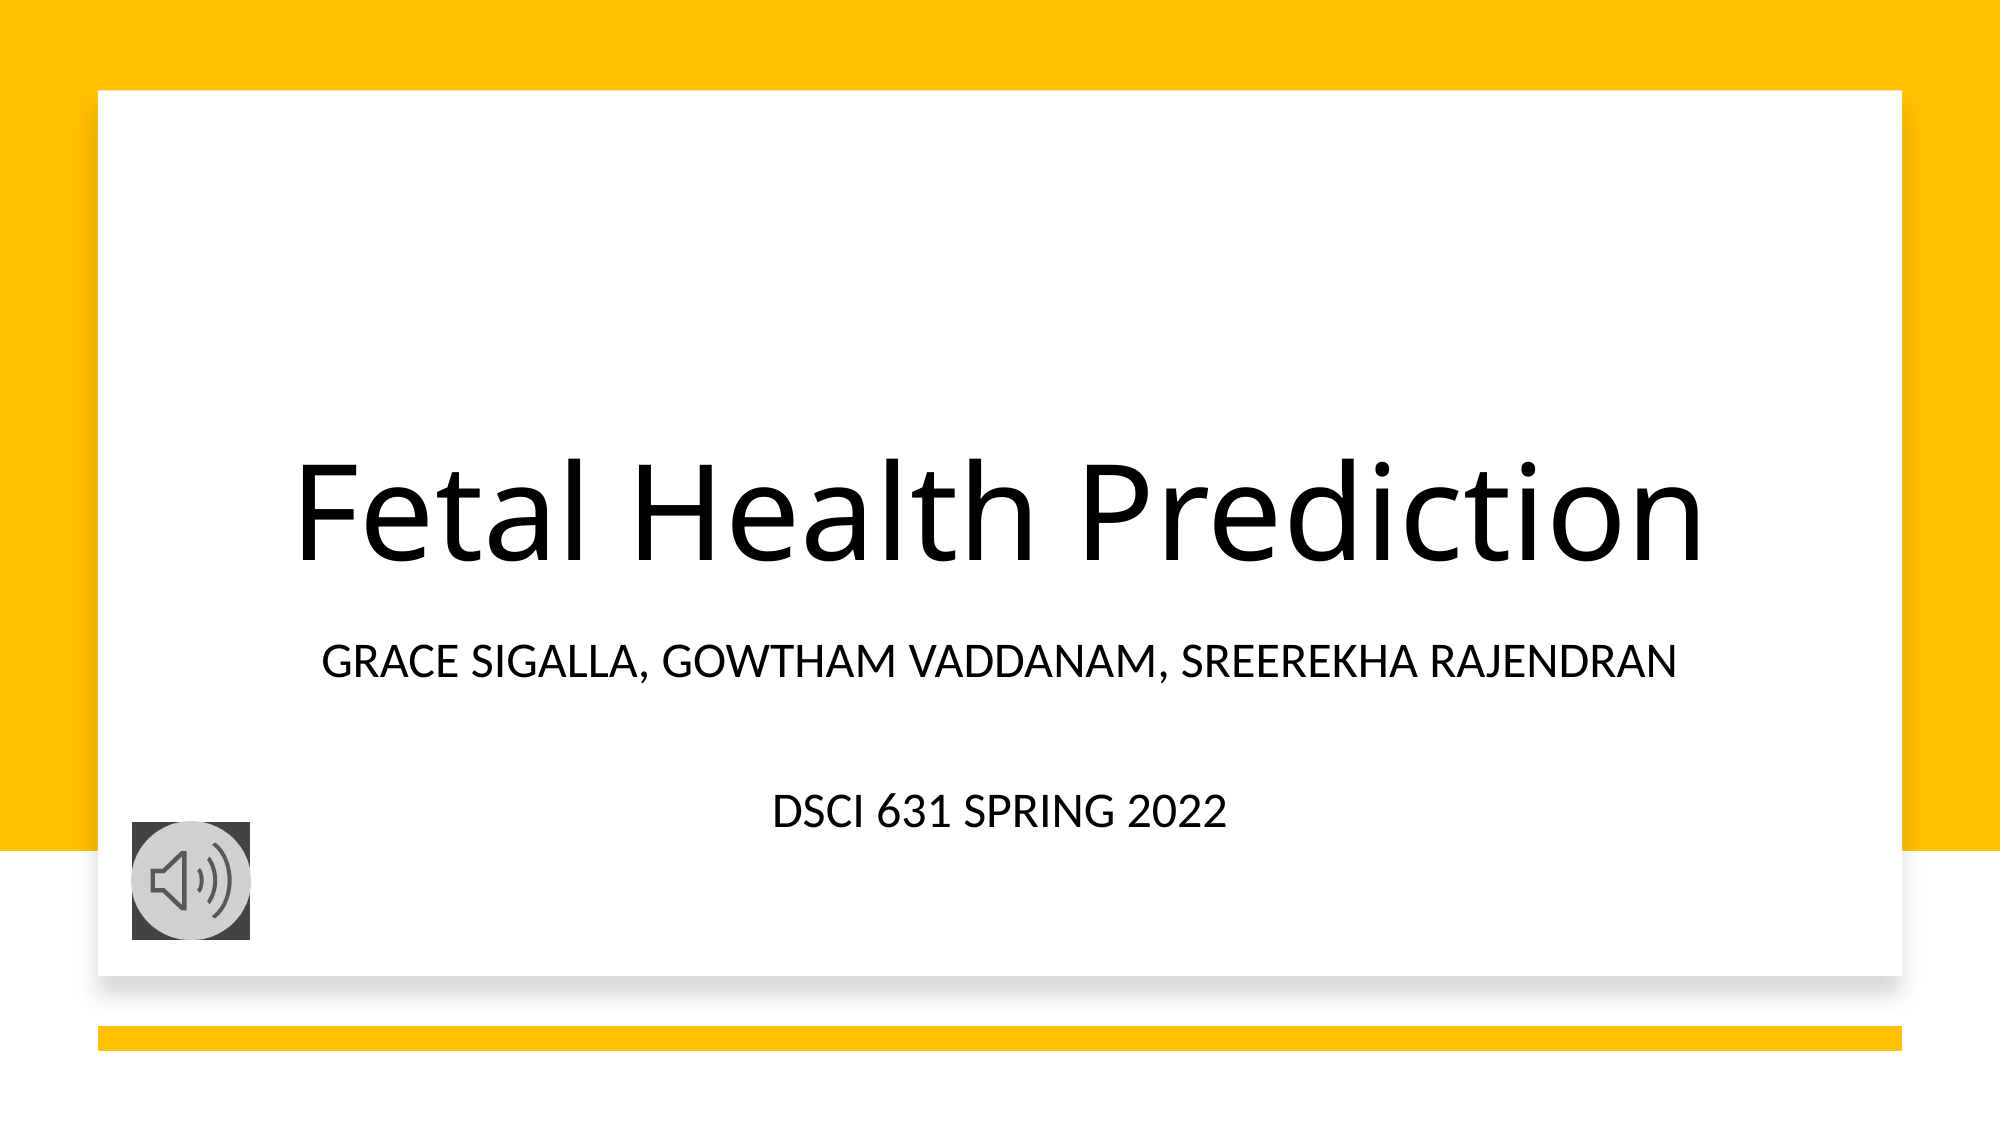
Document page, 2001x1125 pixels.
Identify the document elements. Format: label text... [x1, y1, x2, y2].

text_box [97, 89, 1903, 977]
subtitle GRACE SIGALLA, GOWTHAM VADDANAM, SREEREKHA RAJENDRAN DSCI 631 SPRING 2022 [249, 626, 1750, 884]
text_box [0, 852, 2000, 1125]
title Fetal Health Prediction [249, 204, 1750, 597]
picture [131, 820, 251, 941]
text_box [0, 0, 2000, 852]
